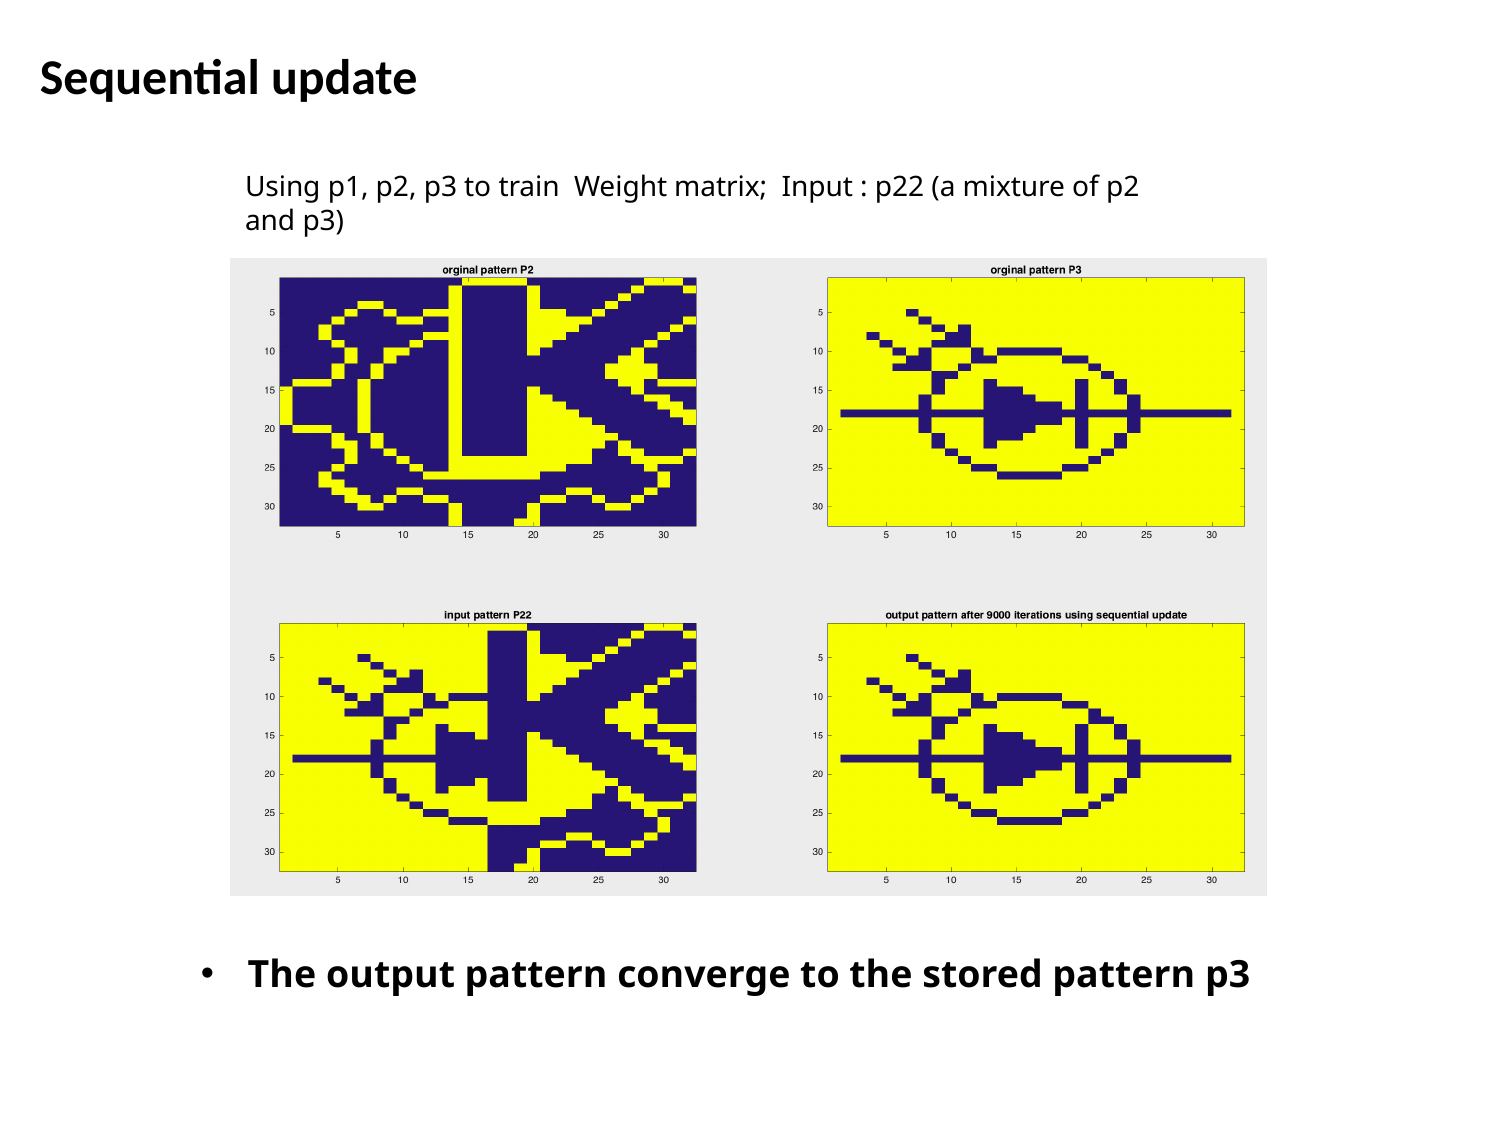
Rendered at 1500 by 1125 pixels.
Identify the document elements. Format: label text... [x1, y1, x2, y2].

picture [229, 257, 1268, 897]
text_box The output pattern converge to the stored pattern p3 [186, 942, 1267, 1003]
text_box Sequential update [24, 37, 1100, 113]
text_box Using p1, p2, p3 to train Weight matrix; Input : p22 (a mixture of p2 and p3) [230, 161, 1201, 244]
